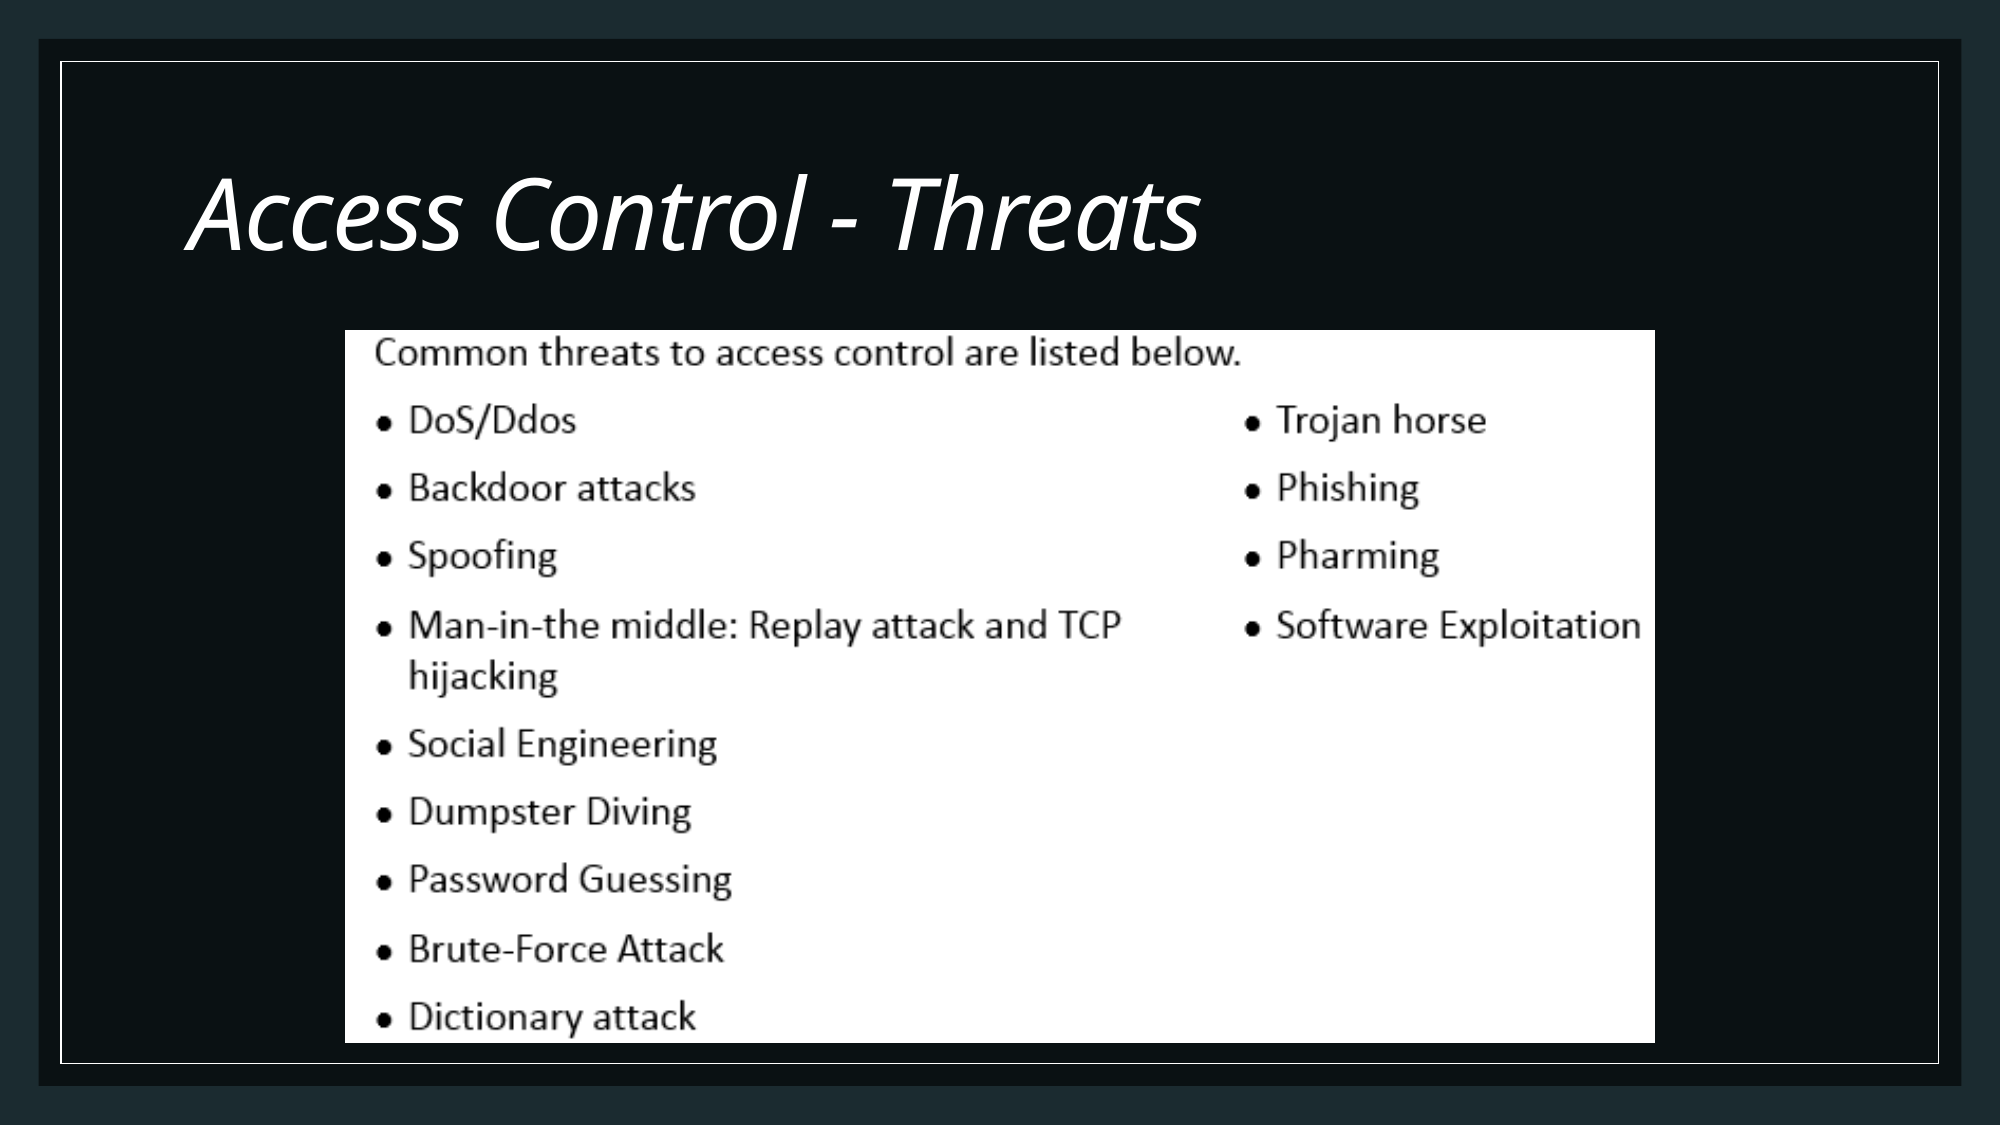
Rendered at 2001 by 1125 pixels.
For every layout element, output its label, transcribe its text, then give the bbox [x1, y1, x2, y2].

title Access Control - Threats [174, 105, 1825, 331]
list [345, 330, 1655, 1043]
